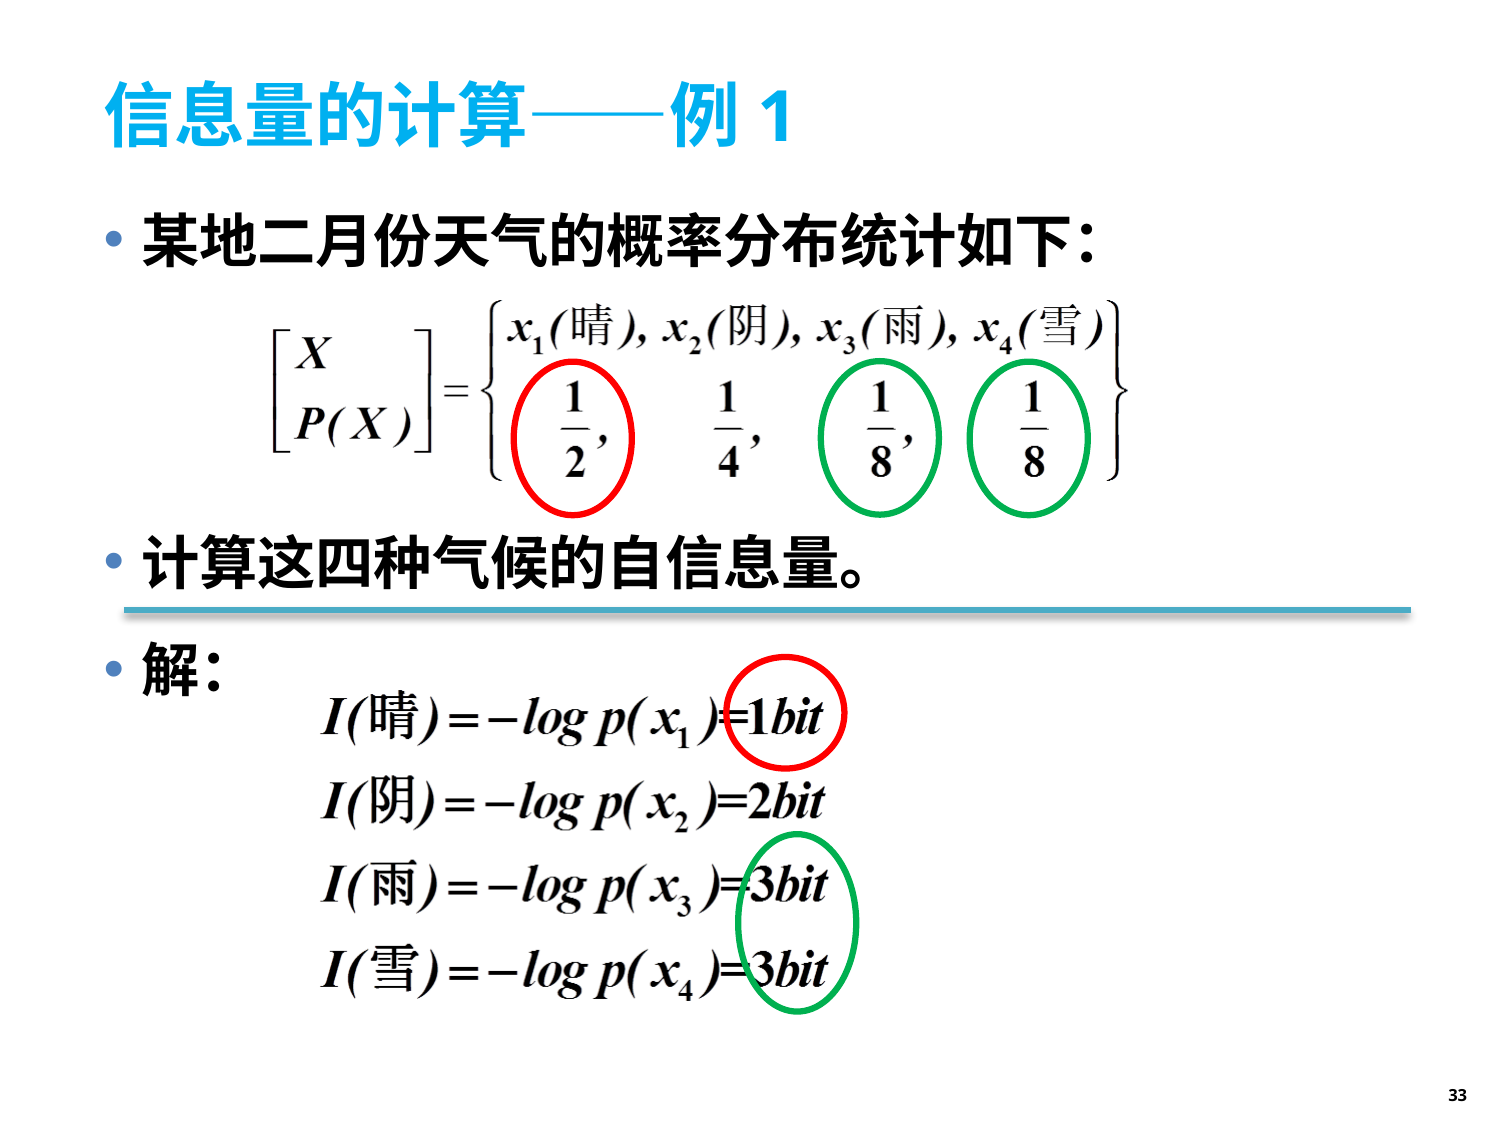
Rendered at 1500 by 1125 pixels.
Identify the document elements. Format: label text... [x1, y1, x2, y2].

picture [312, 680, 839, 1012]
text_box [843, 503, 916, 518]
text_box [843, 860, 860, 985]
text_box [734, 653, 838, 680]
title 信息量的计算——例1 [88, 30, 1412, 164]
picture [265, 290, 1137, 492]
text_box [536, 503, 610, 519]
list 某地二月份天气的概率分布统计如下： 计算这四种气候的自信息量。 解： [88, 196, 1412, 1024]
text_box [843, 690, 848, 735]
slide_number 33 [1379, 1075, 1483, 1118]
text_box [992, 503, 1066, 519]
